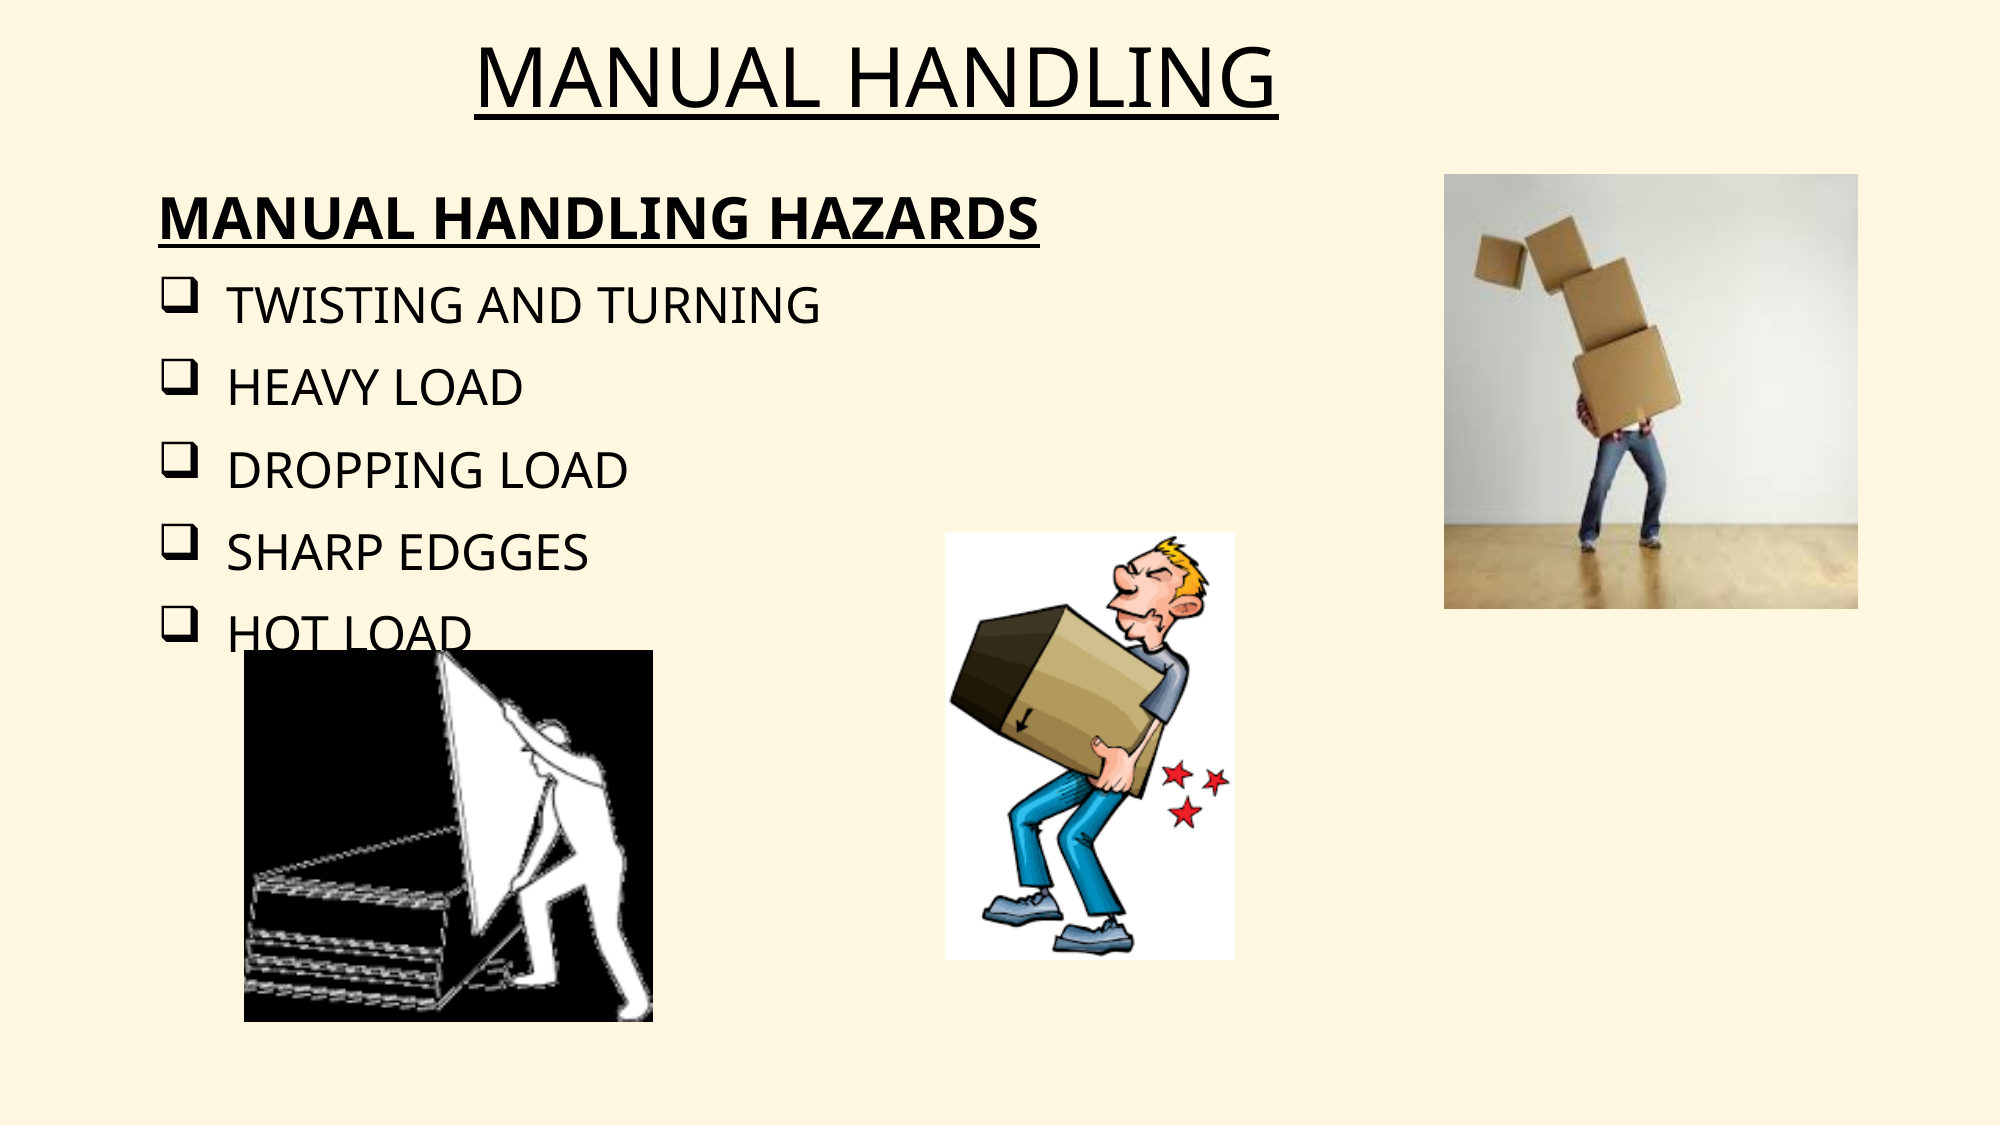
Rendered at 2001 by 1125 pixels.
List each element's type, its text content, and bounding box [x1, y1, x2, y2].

text_box MANUAL HANDLING [117, 28, 1606, 154]
text_box MANUAL HANDLING HAZARDS TWISTING AND TURNING HEAVY LOAD DROPPING LOAD SHARP EDGGES HOT LOAD [142, 174, 1606, 1125]
picture [1444, 174, 1858, 609]
picture [244, 650, 653, 1022]
picture [945, 532, 1235, 960]
